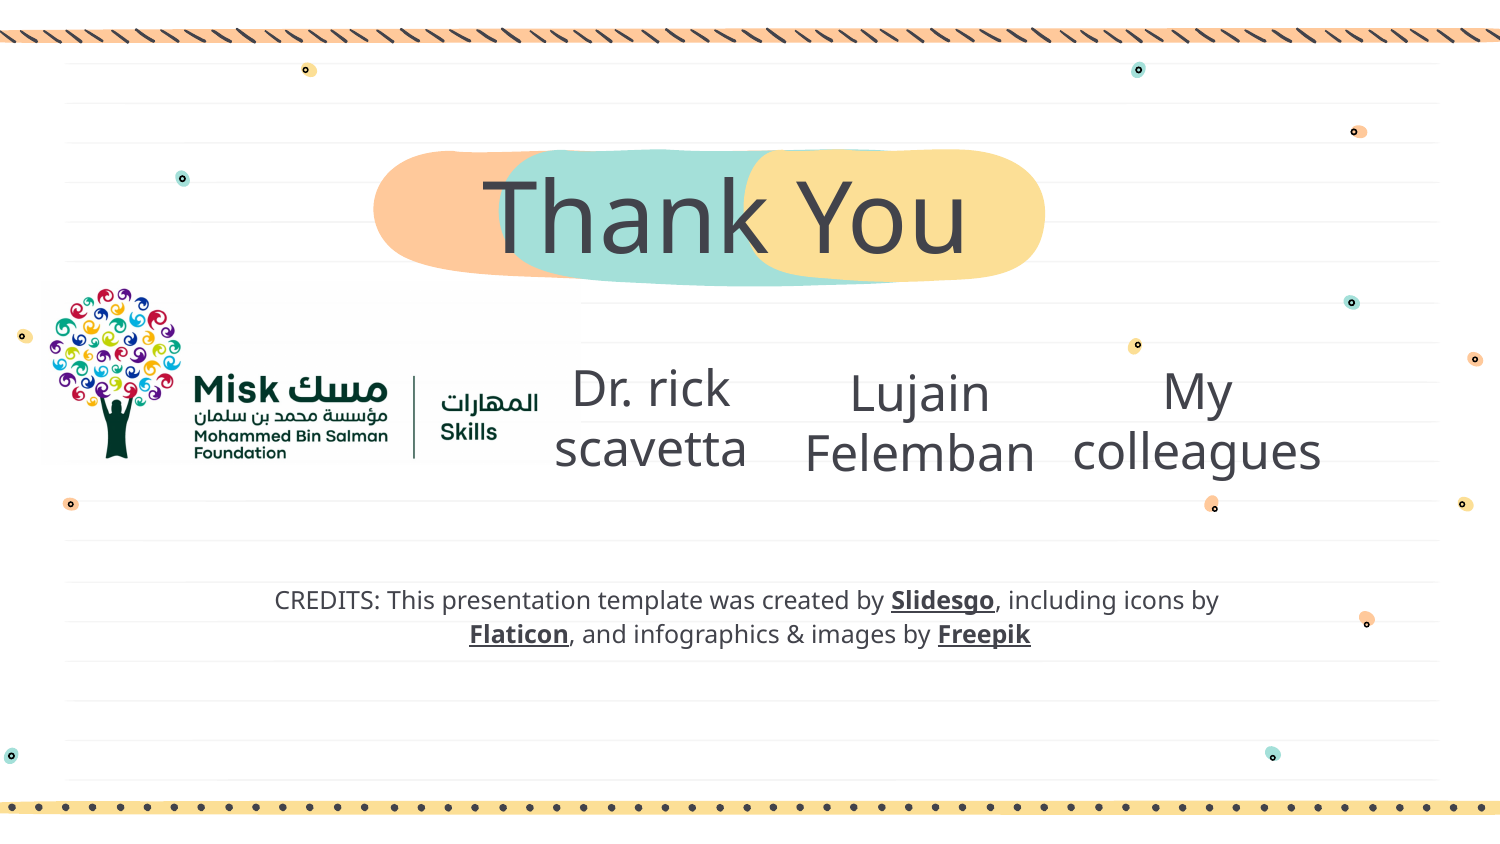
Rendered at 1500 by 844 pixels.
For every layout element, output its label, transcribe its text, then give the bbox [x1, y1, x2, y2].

picture [40, 281, 582, 465]
title Thank You [374, 141, 1078, 285]
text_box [1200, 491, 1223, 516]
text_box Lujain Felemban [780, 339, 1061, 504]
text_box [1339, 291, 1364, 314]
text_box My colleagues [1040, 337, 1356, 502]
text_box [170, 167, 194, 190]
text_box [1123, 334, 1147, 359]
text_box Dr. rick scavetta [467, 334, 836, 499]
